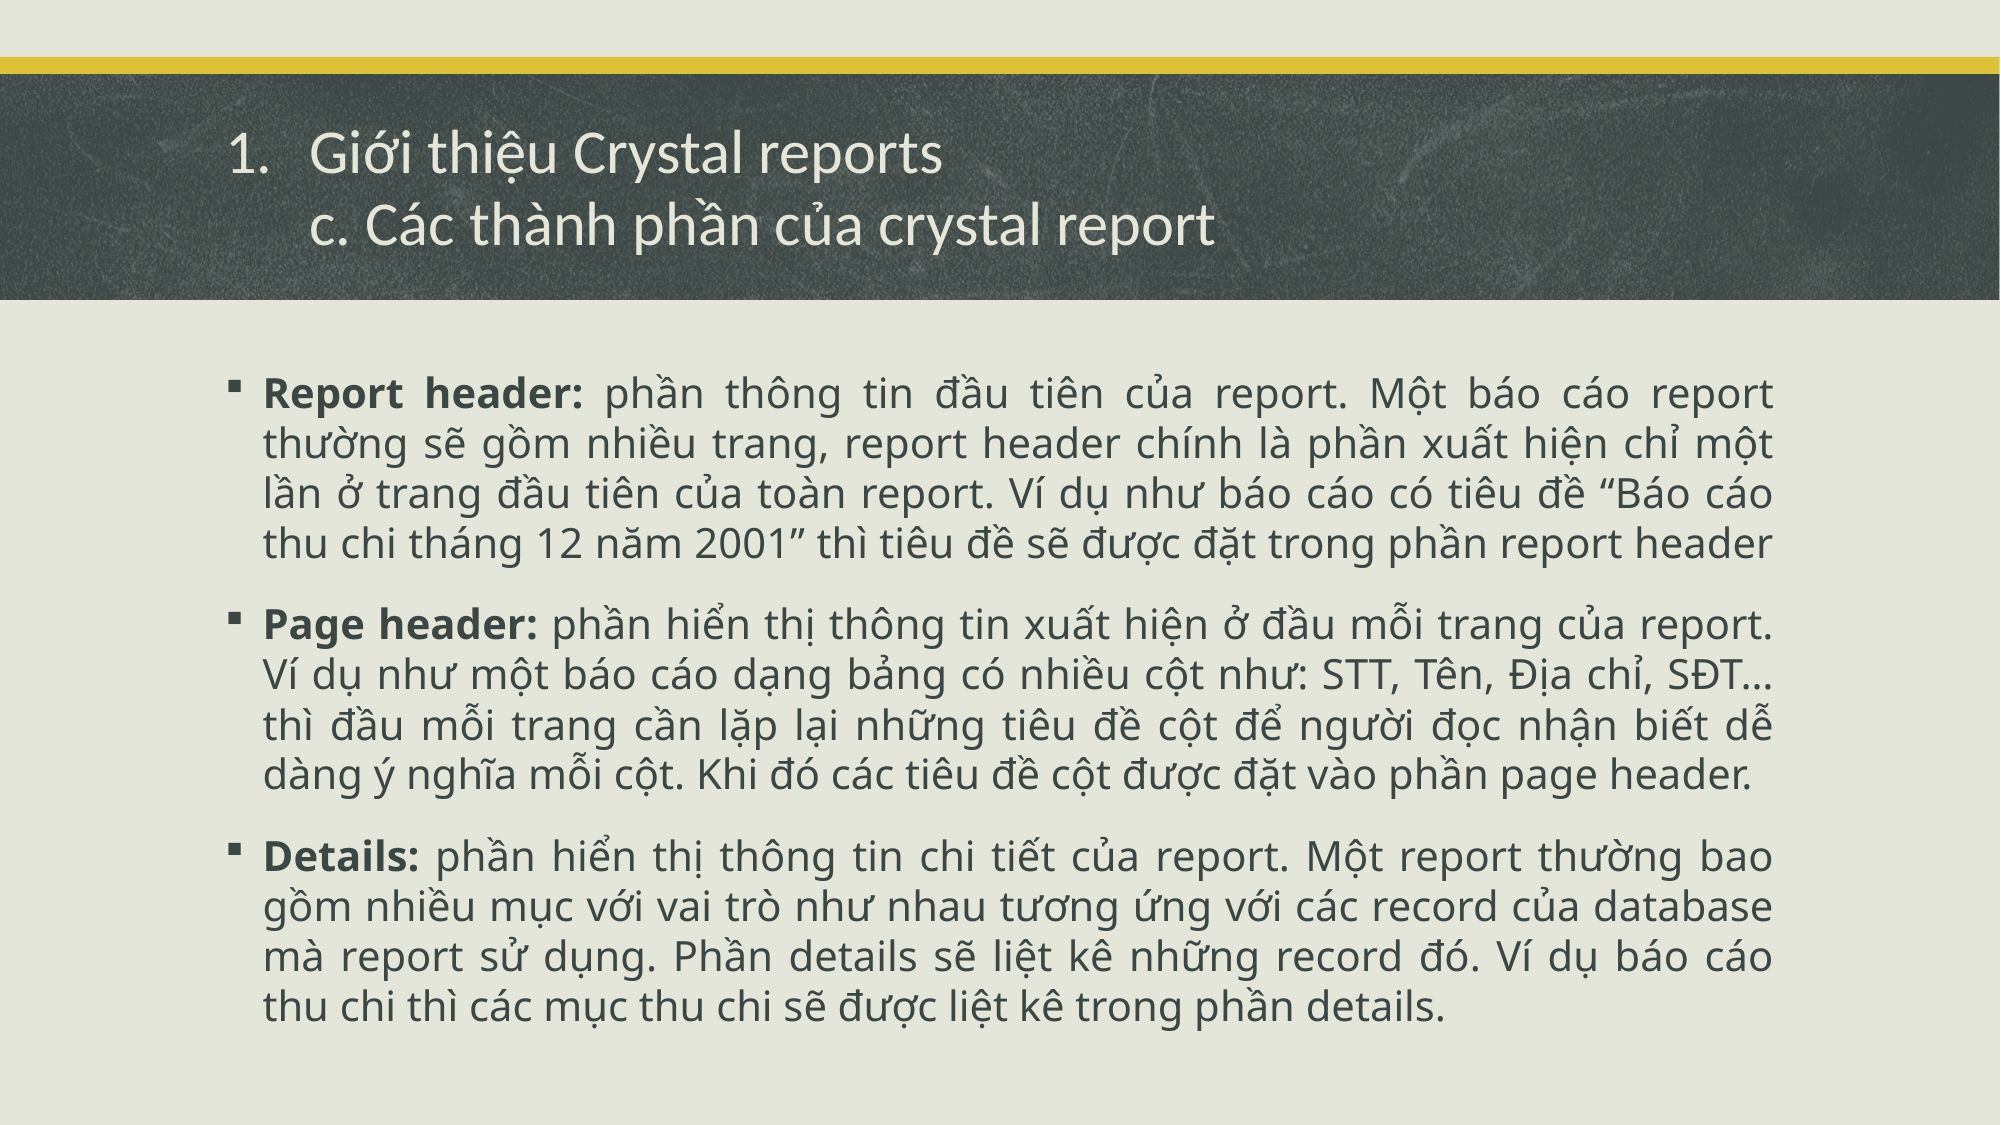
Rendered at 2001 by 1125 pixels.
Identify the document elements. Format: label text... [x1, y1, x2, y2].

picture [0, 74, 2000, 300]
title Giới thiệu Crystal reports c. Các thành phần của crystal report [210, 76, 1790, 300]
list Report header: phần thông tin đầu tiên của report. Một báo cáo report thường sẽ gồm nhiều trang, report header chính là phần xuất hiện chỉ một lần ở trang đầu tiên của toàn report. Ví dụ như báo cáo có tiêu đề “Báo cáo thu chi tháng 12 năm 2001” thì tiêu đề sẽ được đặt trong phần report header Page header: phần hiển thị thông tin xuất hiện ở đầu mỗi trang của report. Ví dụ như một báo cáo dạng bảng có nhiều cột như: STT, Tên, Địa chỉ, SĐT… thì đầu mỗi trang cần lặp lại những tiêu đề cột để người đọc nhận biết dễ dàng ý nghĩa mỗi cột. Khi đó các tiêu đề cột được đặt vào phần page header. Details: phần hiển thị thông tin chi tiết của report. Một report thường bao gồm nhiều mục với vai trò như nhau tương ứng với các record của database mà report sử dụng. Phần details sẽ liệt kê những record đó. Ví dụ báo cáo thu chi thì các mục thu chi sẽ được liệt kê trong phần details. [210, 359, 1790, 1014]
